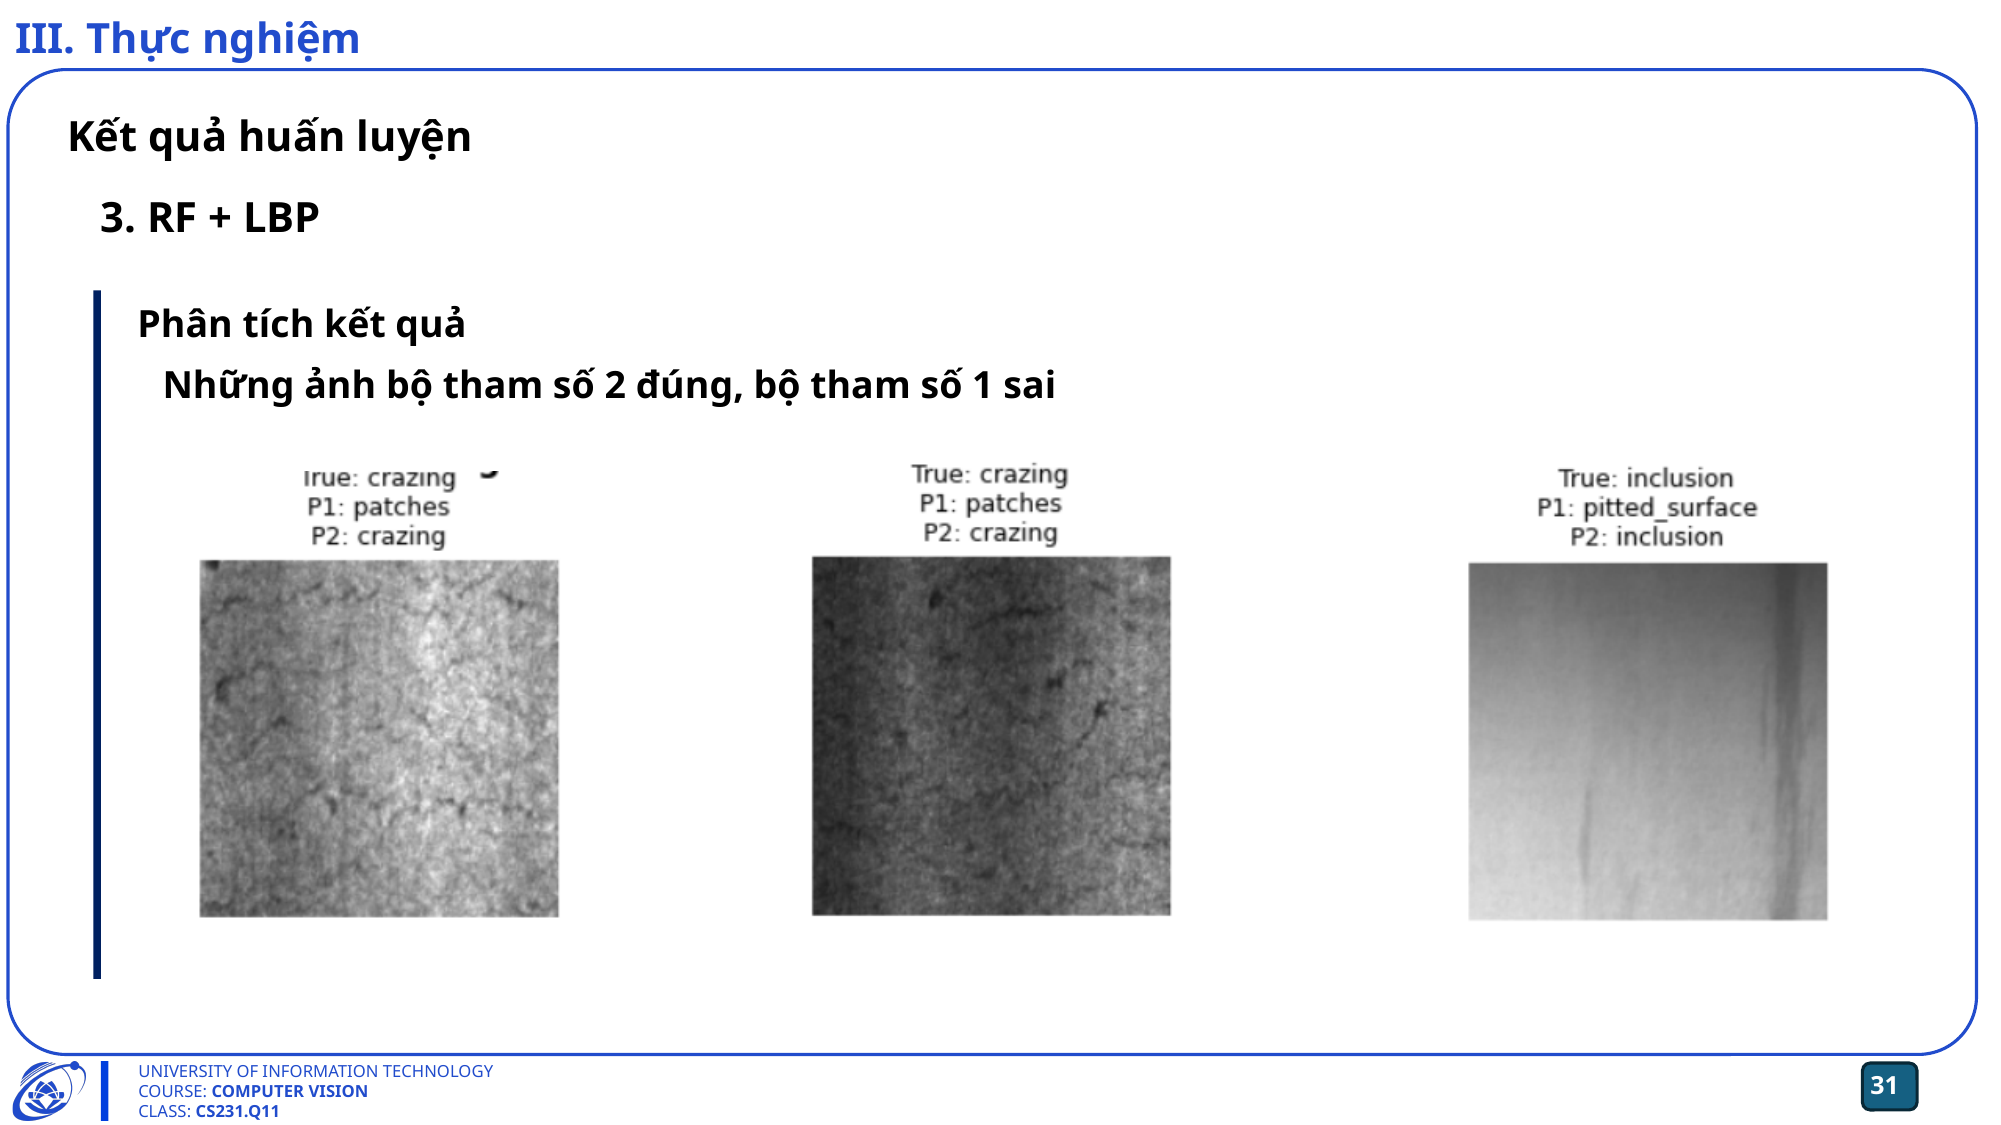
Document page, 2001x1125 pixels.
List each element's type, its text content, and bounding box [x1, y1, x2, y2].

text_box [7, 69, 1977, 1055]
picture [191, 471, 571, 924]
text_box UNIVERSITY OF INFORMATION TECHNOLOGY COURSE: COMPUTER VISION CLASS: CS231.Q11 [123, 1055, 883, 1125]
text_box III. Thực nghiệm [0, 4, 1012, 69]
text_box [1914, 1064, 1918, 1109]
text_box Kết quả huấn luyện [52, 102, 860, 168]
slide_number ‹#› [1464, 1056, 1914, 1117]
text_box [93, 290, 101, 979]
picture [1463, 457, 1832, 926]
text_box [100, 1061, 109, 1121]
text_box Những ảnh bộ tham số 2 đúng, bộ tham số 1 sai [147, 353, 1151, 414]
picture [805, 457, 1195, 924]
text_box Phân tích kết quả [122, 292, 925, 353]
text_box 3. RF + LBP [85, 183, 1012, 249]
text_box [12, 1061, 86, 1121]
